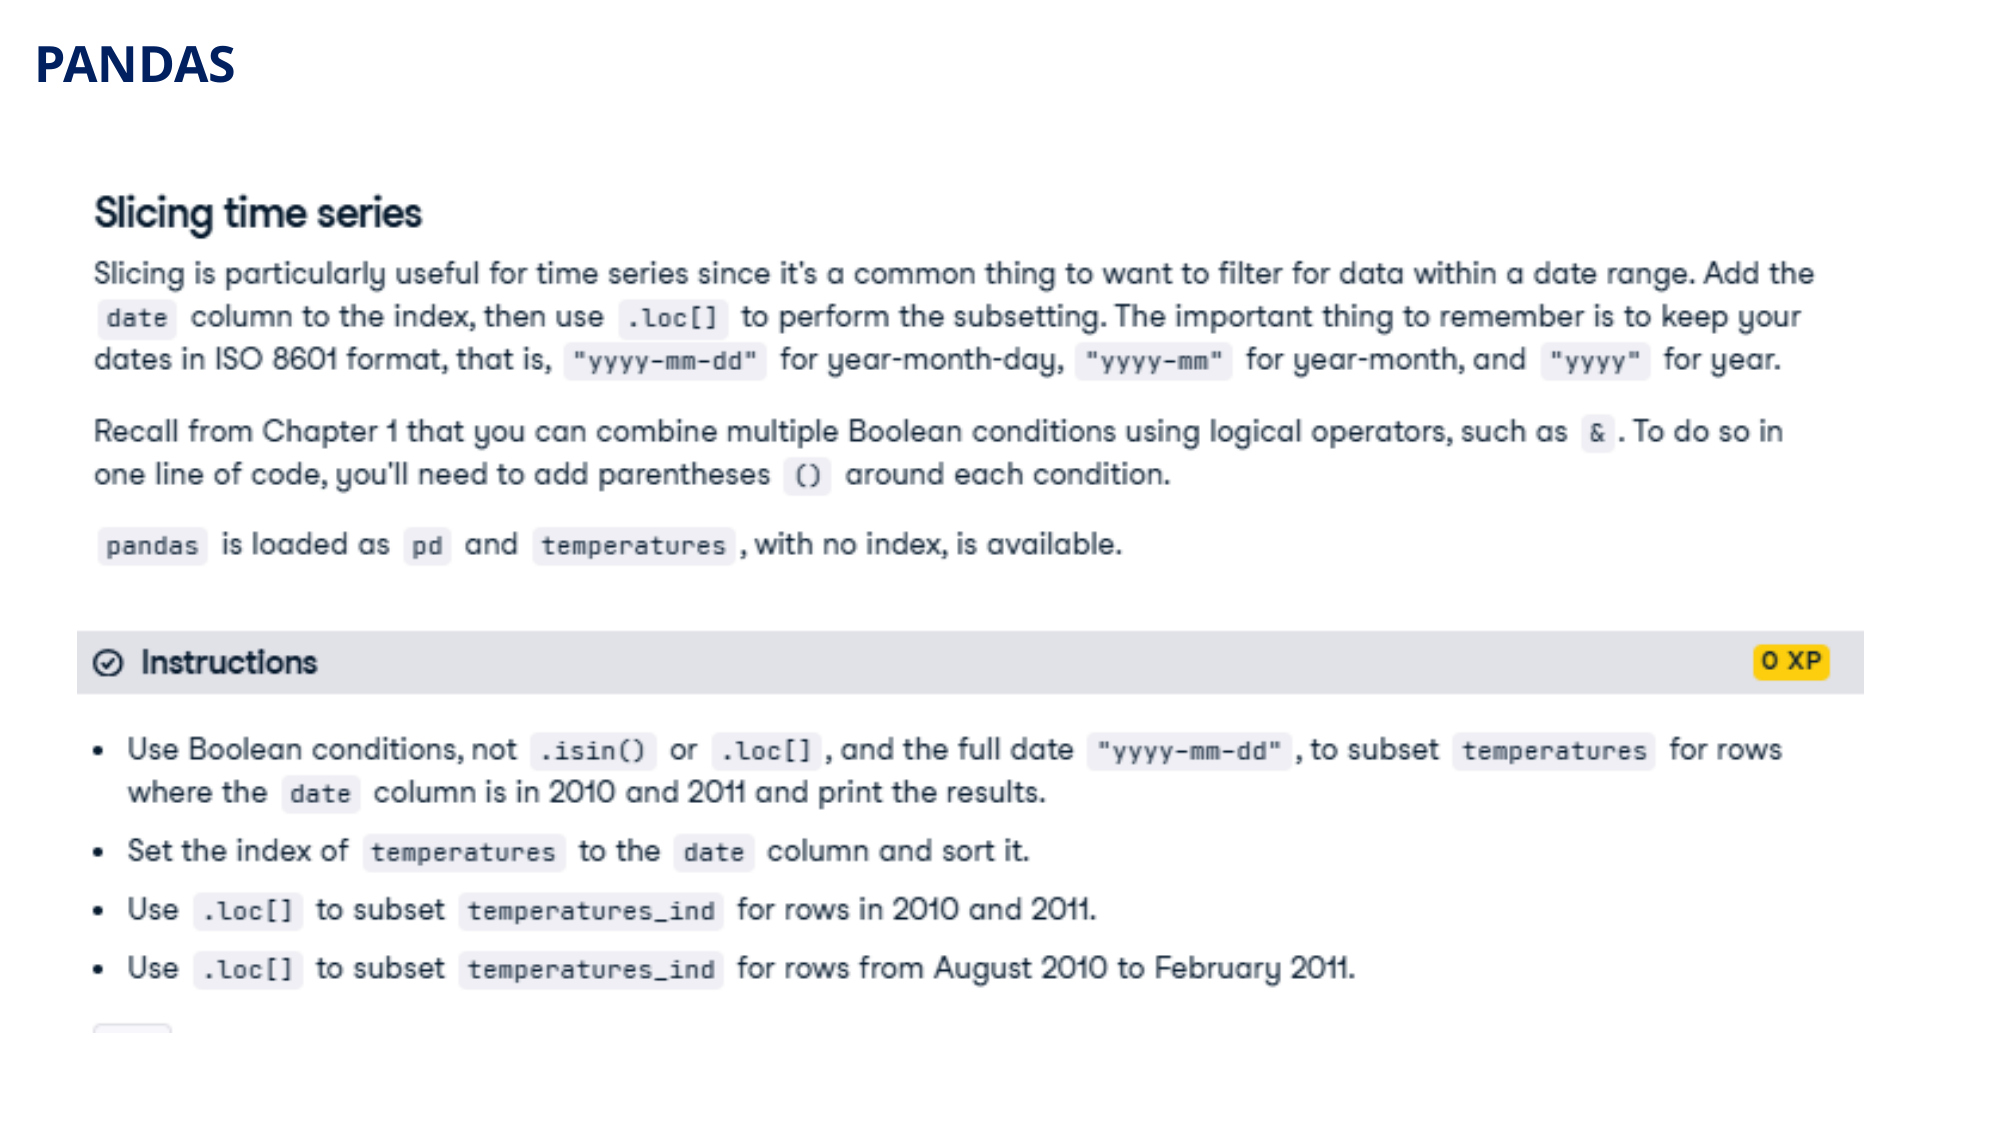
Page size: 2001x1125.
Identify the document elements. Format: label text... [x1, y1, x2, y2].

title PANDAS [19, 21, 1670, 113]
picture [77, 158, 1864, 1033]
text_box [43, 139, 1706, 828]
